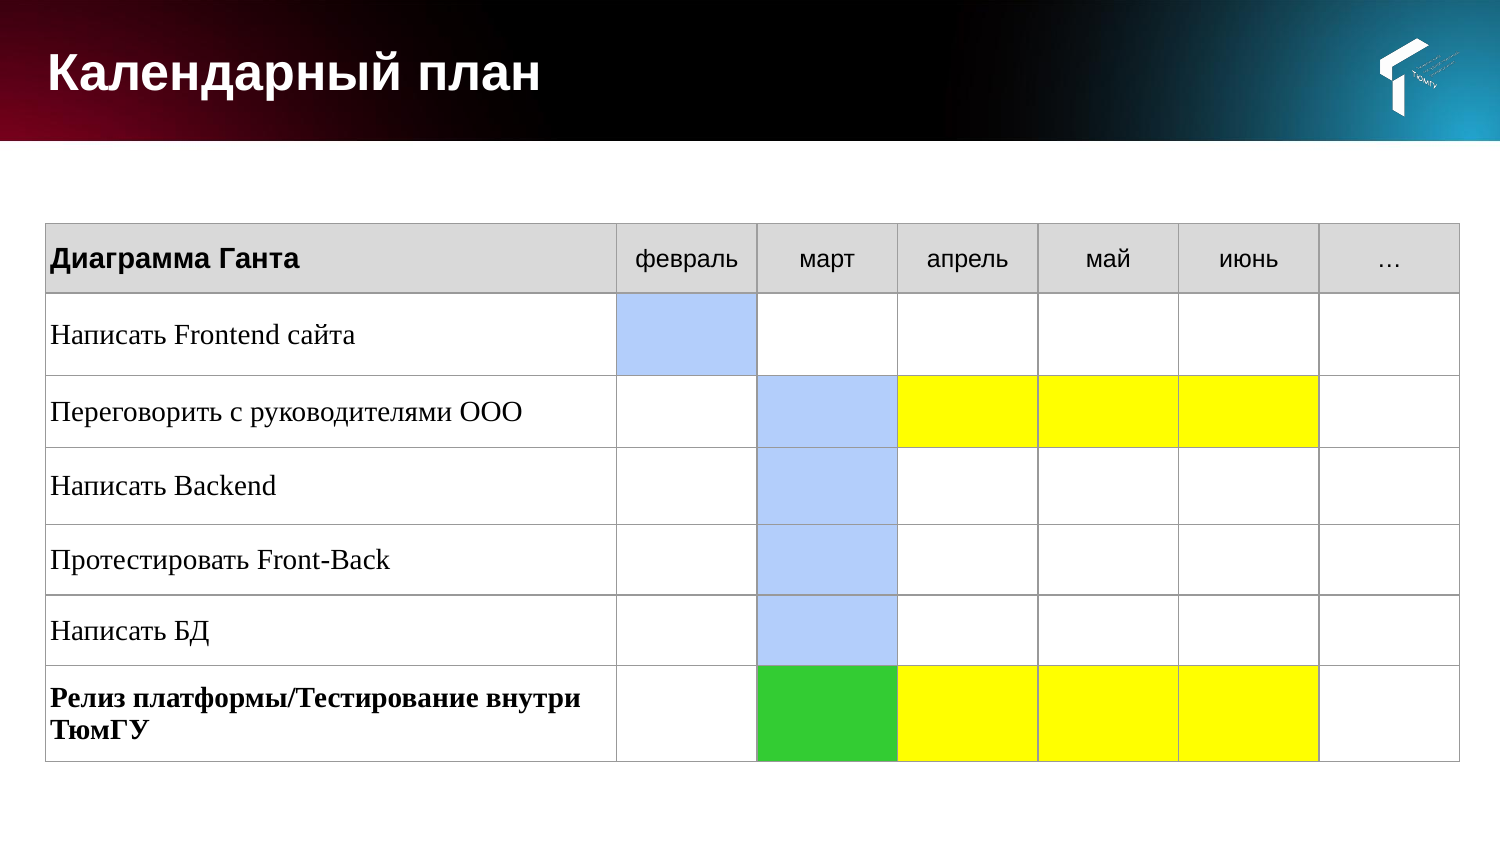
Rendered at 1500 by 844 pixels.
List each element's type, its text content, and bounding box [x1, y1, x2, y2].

table_cell [1039, 525, 1178, 594]
table_cell [1039, 294, 1178, 375]
table_cell [1320, 448, 1459, 524]
table_cell [758, 448, 897, 524]
table_cell [1179, 294, 1318, 375]
table_cell [898, 294, 1037, 375]
table_cell [617, 596, 756, 665]
table_cell [1179, 376, 1318, 447]
table_cell [758, 294, 897, 375]
table_cell [1320, 666, 1459, 761]
table_cell Написать Backend [46, 448, 616, 524]
table_cell [1039, 448, 1178, 524]
table_cell [758, 525, 897, 594]
table_cell [758, 596, 897, 665]
table_cell [1320, 525, 1459, 594]
table_header февраль [617, 224, 756, 292]
table_cell [1039, 666, 1178, 761]
table_cell Написать Frontend сайта [46, 294, 616, 375]
table_cell [617, 448, 756, 524]
table_header май [1039, 224, 1178, 292]
picture [0, 0, 1500, 844]
table_cell [617, 666, 756, 761]
table_cell [1179, 666, 1318, 761]
table_cell [1179, 448, 1318, 524]
table_cell [1320, 596, 1459, 665]
table_cell [1039, 596, 1178, 665]
table_header … [1320, 224, 1459, 292]
table_cell [1320, 376, 1459, 447]
table_cell Релиз платформы/Тестирование внутри ТюмГУ [46, 666, 616, 761]
table_header Диаграмма Ганта [46, 224, 616, 292]
table_cell [1179, 596, 1318, 665]
table_cell Написать БД [46, 596, 616, 665]
table_cell [1320, 294, 1459, 375]
table_header июнь [1179, 224, 1318, 292]
table_cell [898, 596, 1037, 665]
table_cell Переговорить с руководителями ООО [46, 376, 616, 447]
table_cell [617, 525, 756, 594]
table_cell [617, 294, 756, 375]
table_header март [758, 224, 897, 292]
table_cell [758, 376, 897, 447]
table_cell [898, 525, 1037, 594]
table_cell [758, 666, 897, 761]
table_header апрель [898, 224, 1037, 292]
table_cell [1179, 525, 1318, 594]
table_cell Протестировать Front-Back [46, 525, 616, 594]
table_cell [898, 376, 1037, 447]
table_cell [617, 376, 756, 447]
table_cell [1039, 376, 1178, 447]
text_box Календарный план [32, 23, 938, 116]
table_cell [898, 448, 1037, 524]
table_cell [898, 666, 1037, 761]
